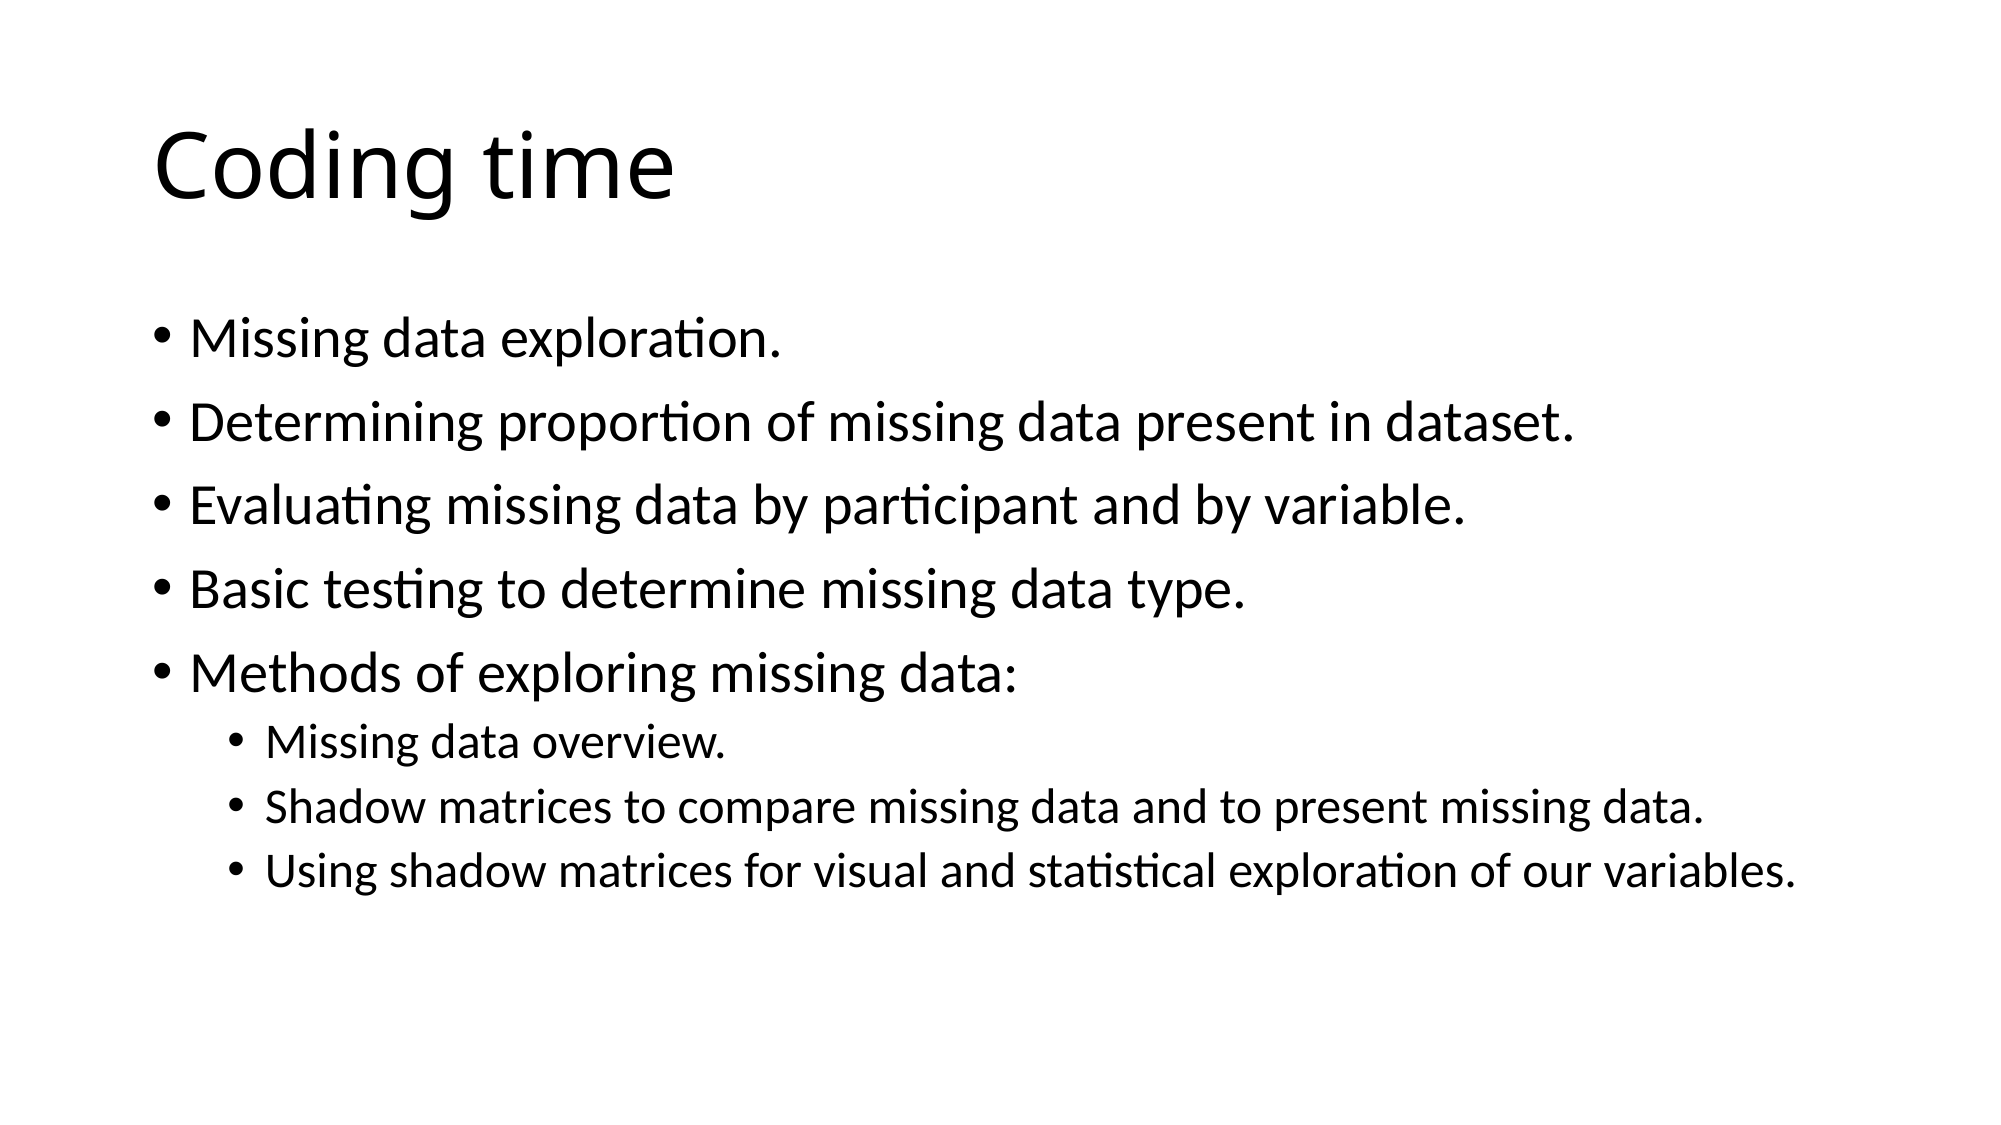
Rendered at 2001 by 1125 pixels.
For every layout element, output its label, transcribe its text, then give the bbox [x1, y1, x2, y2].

list Missing data exploration. Determining proportion of missing data present in dataset. Evaluating missing data by participant and by variable. Basic testing to determine missing data type. Methods of exploring missing data: Missing data overview. Shadow matrices to compare missing data and to present missing data. Using shadow matrices for visual and statistical exploration of our variables. [137, 299, 1863, 1014]
title Coding time [137, 59, 1863, 278]
